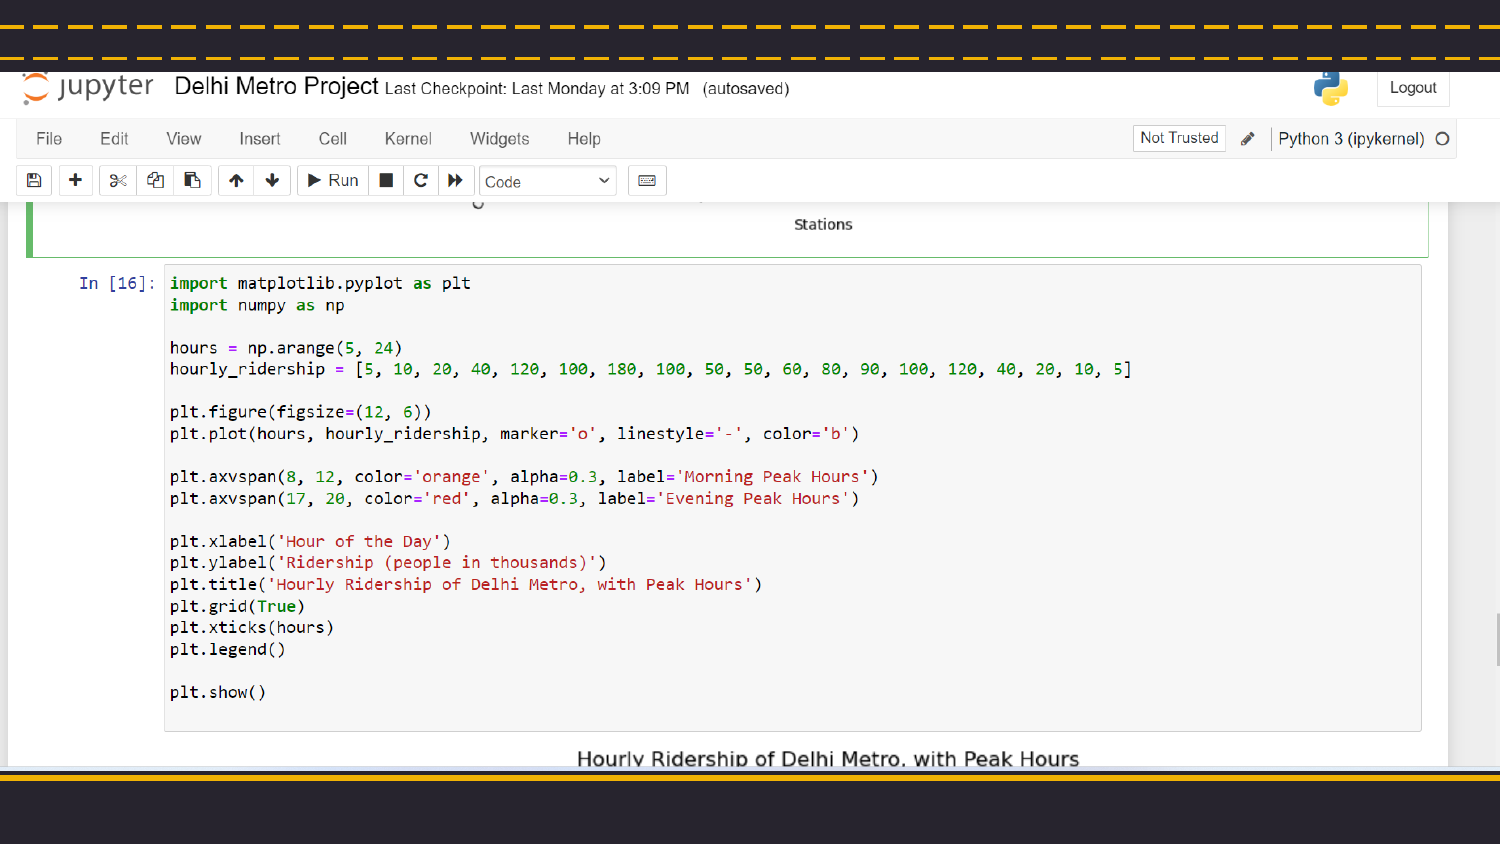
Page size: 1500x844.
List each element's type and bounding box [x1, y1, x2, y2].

picture [0, 72, 1500, 771]
